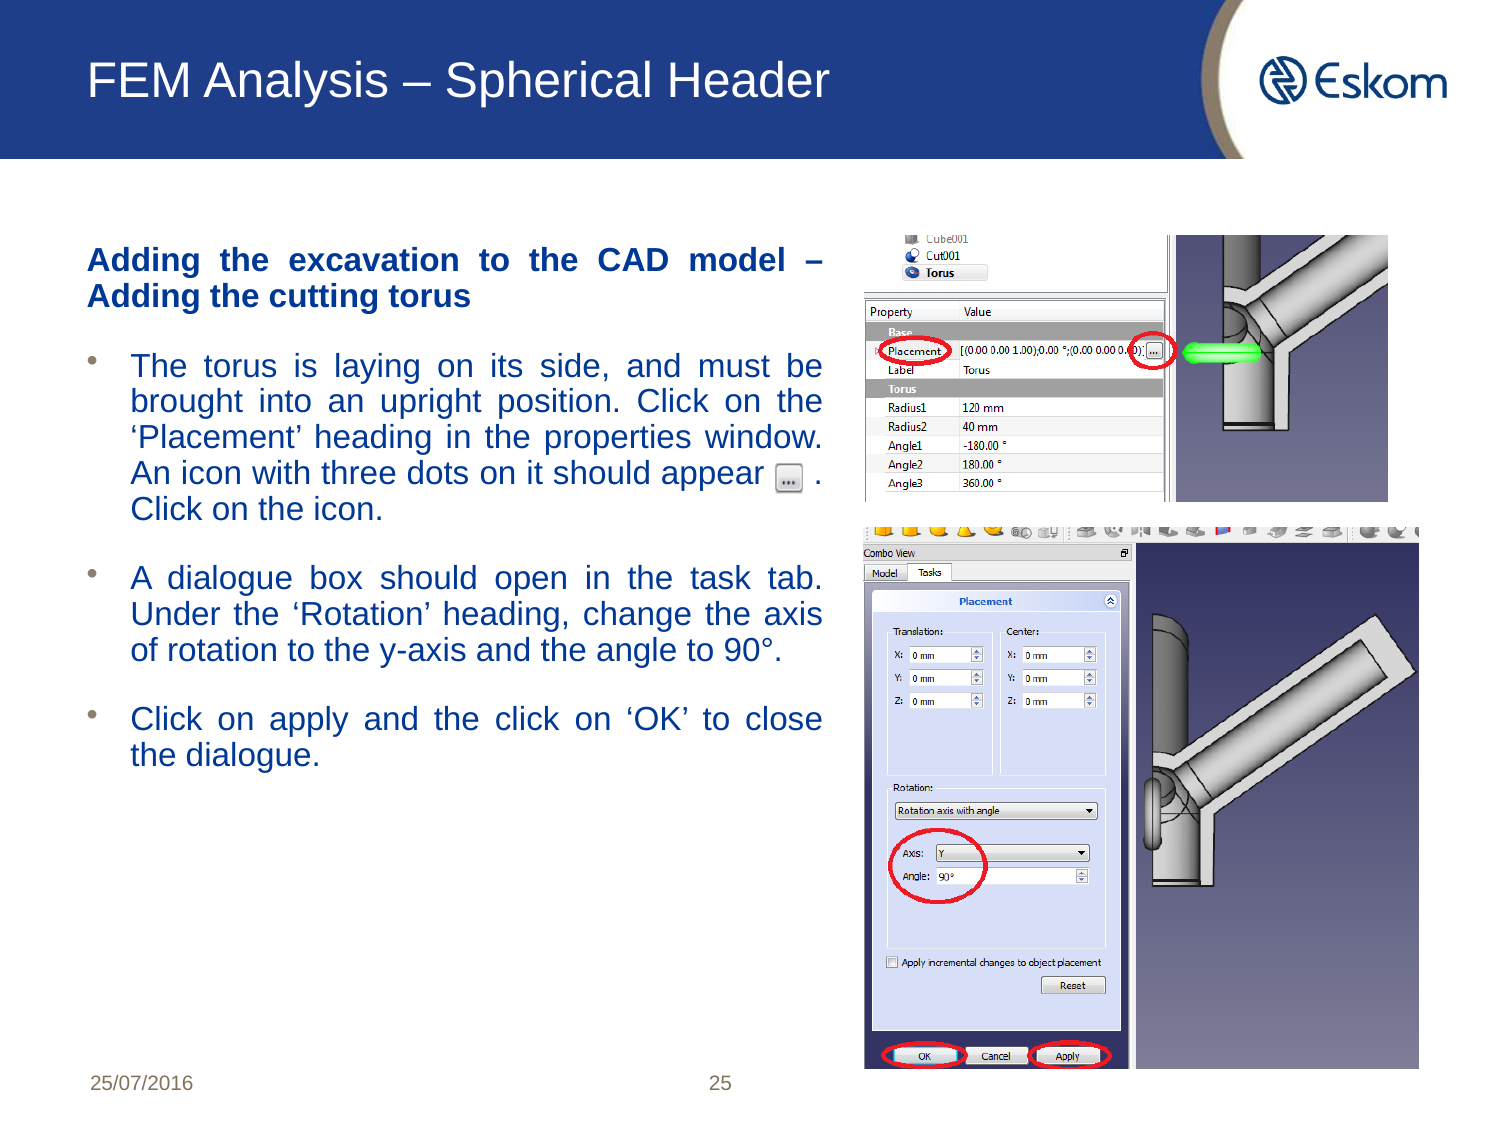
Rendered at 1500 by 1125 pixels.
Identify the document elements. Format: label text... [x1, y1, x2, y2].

picture [864, 235, 1389, 502]
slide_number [75, 1064, 361, 1103]
picture [0, 0, 1246, 159]
title FEM Analysis – Spherical Header [71, 27, 1142, 137]
picture [1257, 55, 1450, 105]
list Adding the excavation to the CAD model – Adding the cutting torus The torus is laying on its side, and must be brought into an upright position. Click on the ‘Placement’ heading in the properties window. An icon with three dots on it should appear . Click on the icon. A dialogue box should open in the task tab. Under the ‘Rotation’ heading, change the axis of rotation to the y-axis and the angle to 90°. Click on apply and the click on ‘OK’ to close the dialogue. [71, 235, 840, 1064]
picture [775, 463, 803, 494]
slide_number 25 [643, 1064, 798, 1103]
picture [863, 527, 1419, 1069]
